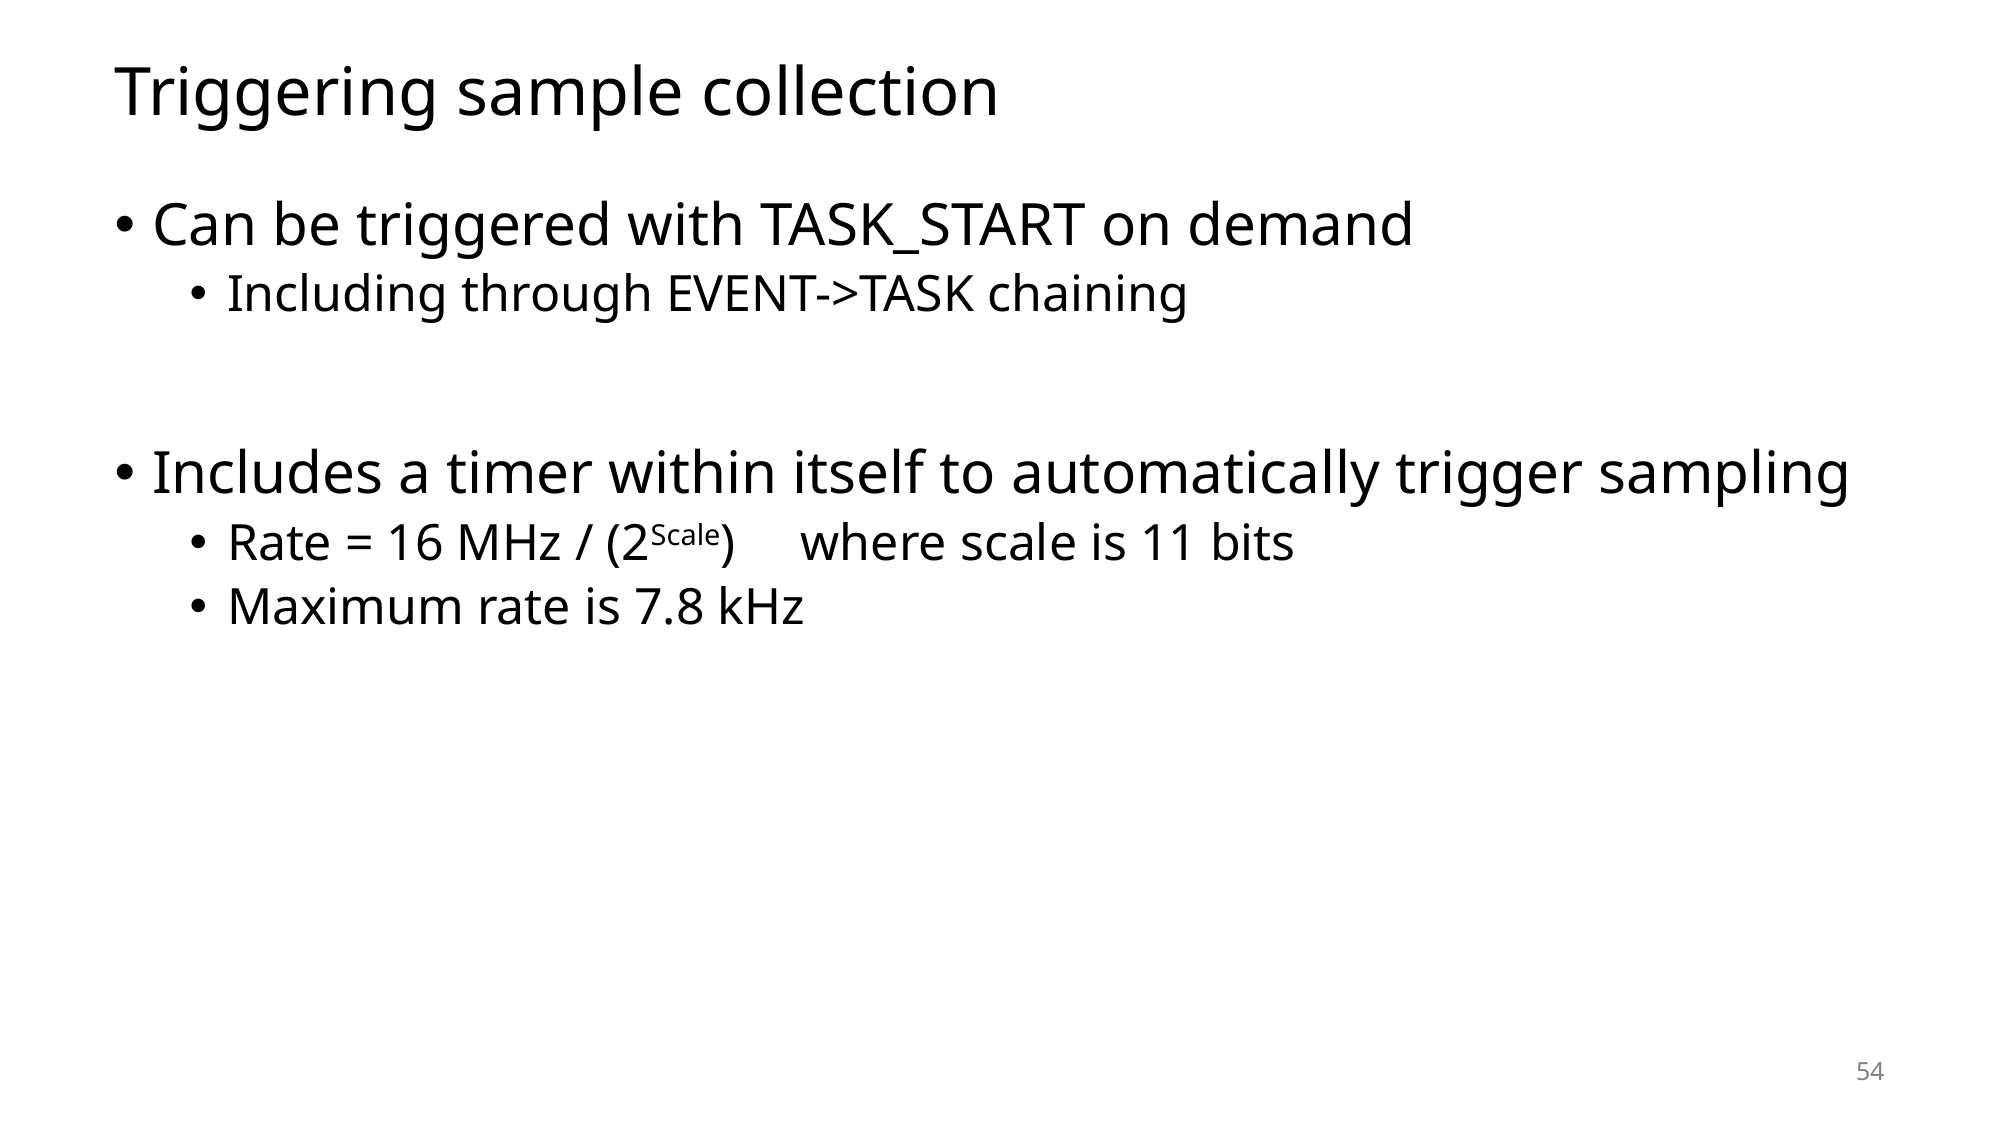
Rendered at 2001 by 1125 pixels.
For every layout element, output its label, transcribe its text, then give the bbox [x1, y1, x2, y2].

list Can be triggered with TASK_START on demand Including through EVENT->TASK chaining Includes a timer within itself to automatically trigger sampling Rate = 16 MHz / (2Scale) where scale is 11 bits Maximum rate is 7.8 kHz [99, 187, 1900, 1013]
slide_number 54 [1749, 1042, 1900, 1103]
title Triggering sample collection [99, 37, 1900, 150]
